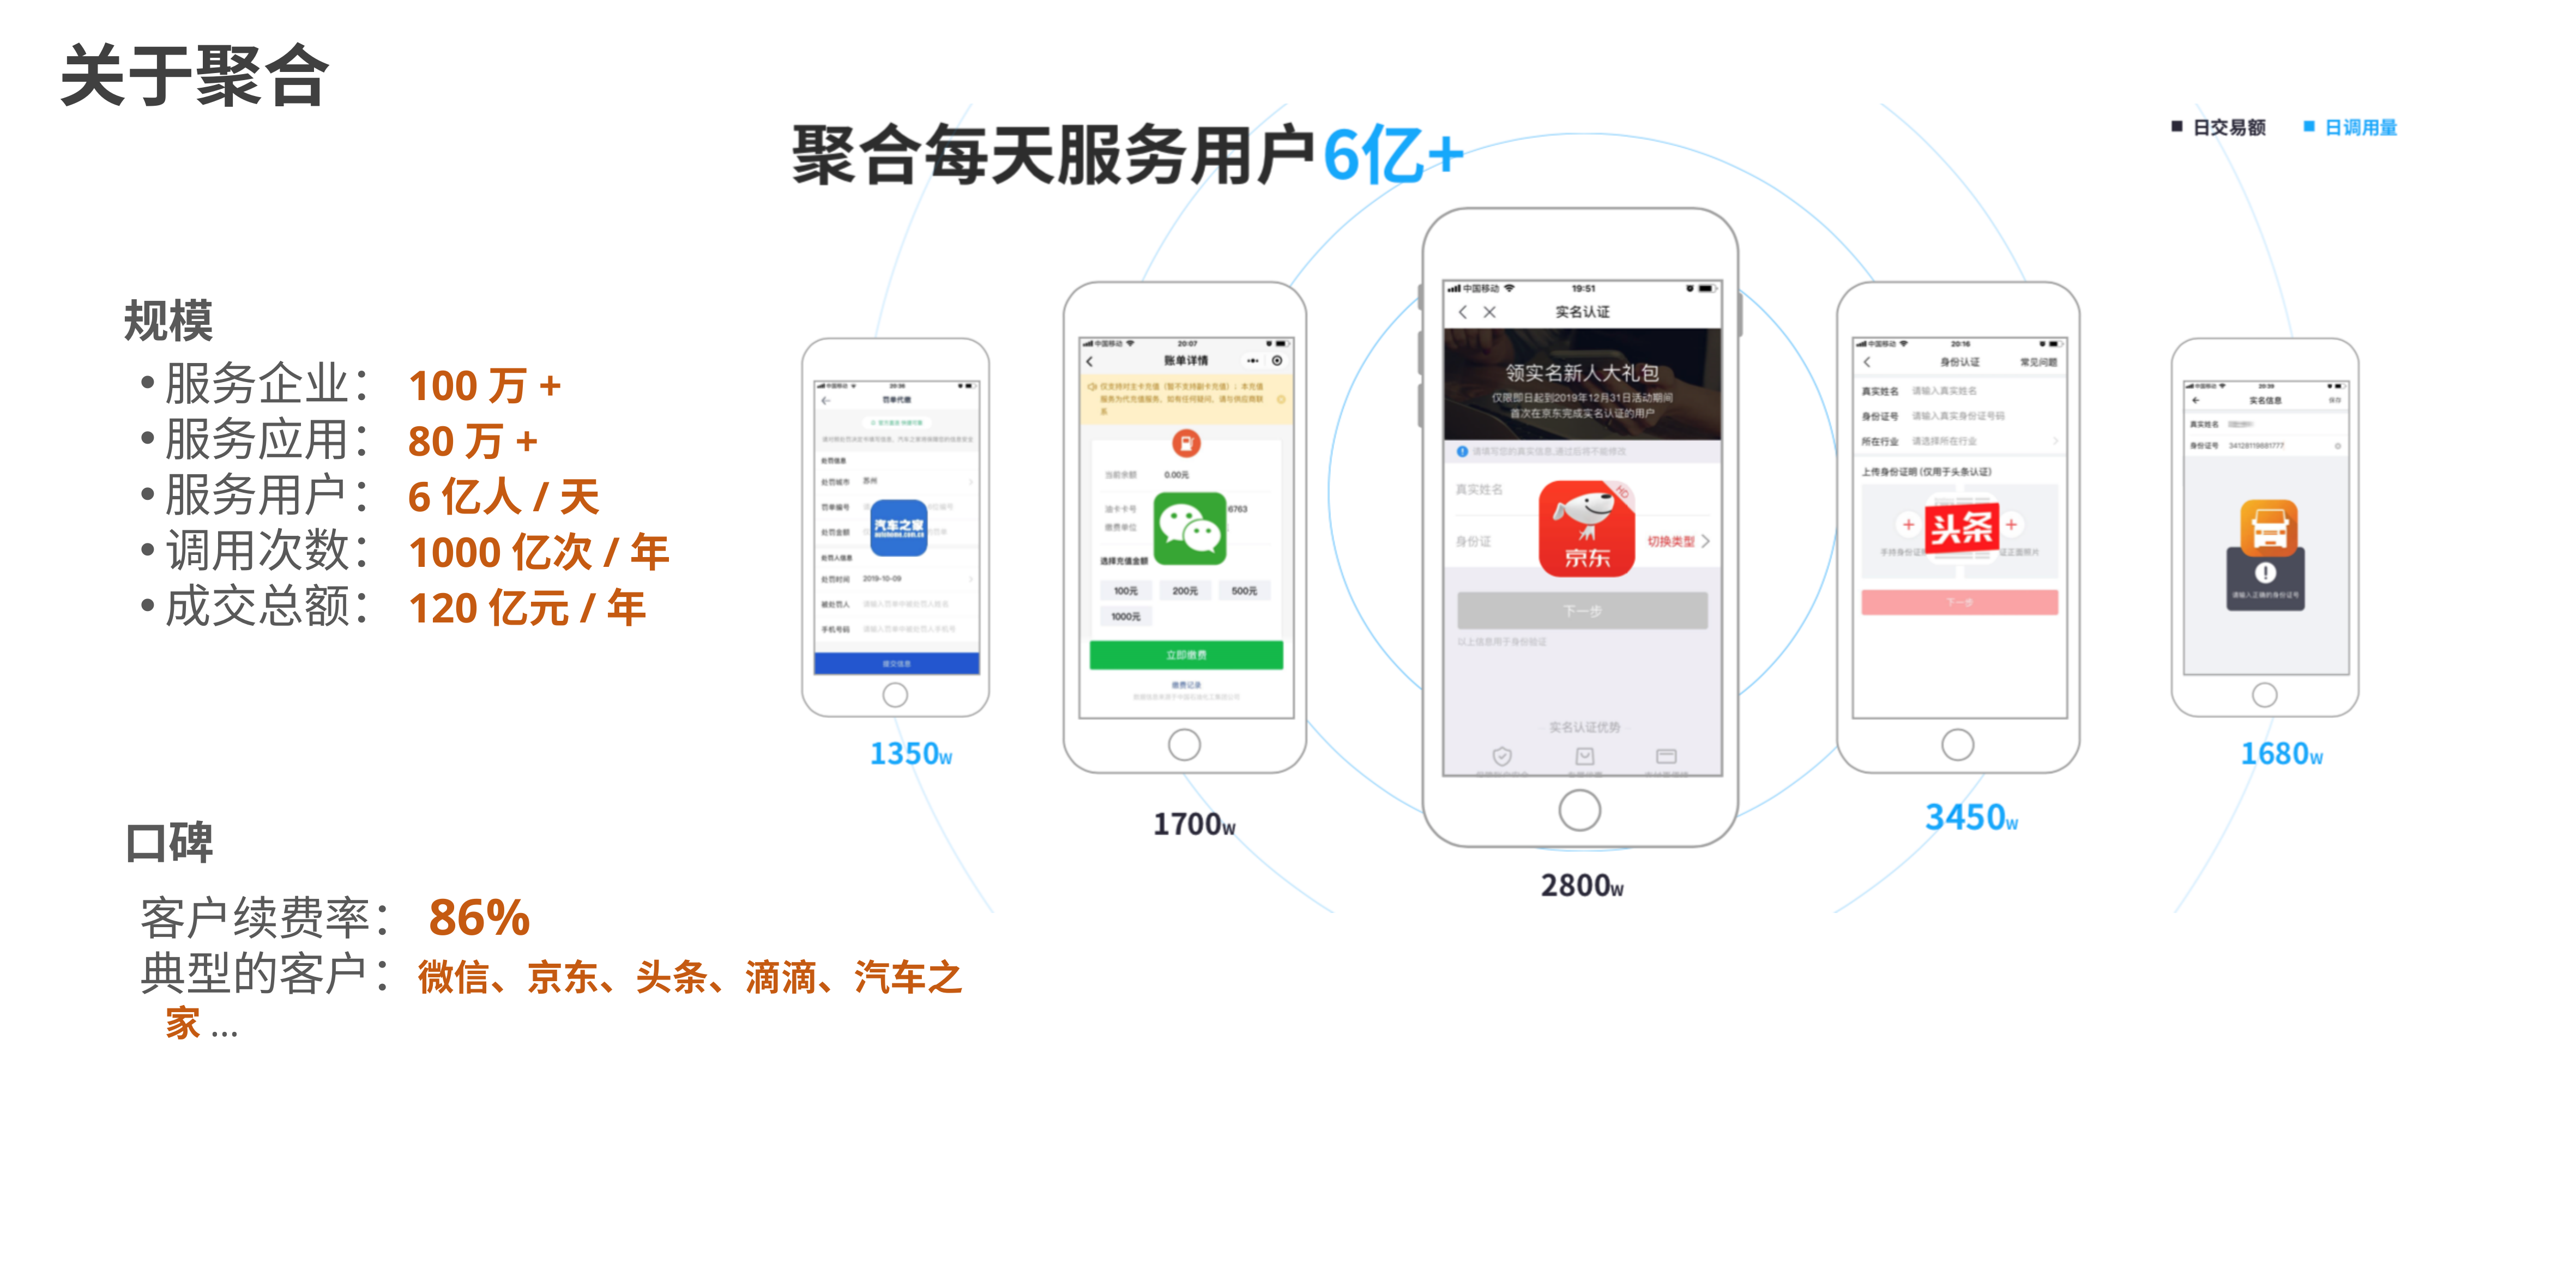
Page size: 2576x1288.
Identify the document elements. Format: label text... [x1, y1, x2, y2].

text_box 关于聚合 [55, 28, 336, 118]
text_box 典型的客户：微信、京东、头条、滴滴、汽车之家... [131, 940, 1027, 1048]
text_box 规模 [107, 288, 230, 351]
text_box 服务企业：100万+ 服务应用：80万+ 服务用户：6亿人/天 调用次数：1000亿次/年 成交总额：120亿元/年 [131, 349, 691, 637]
text_box 客户续费率：86% [131, 881, 573, 940]
text_box 口碑 [107, 810, 230, 873]
picture [774, 104, 2418, 913]
